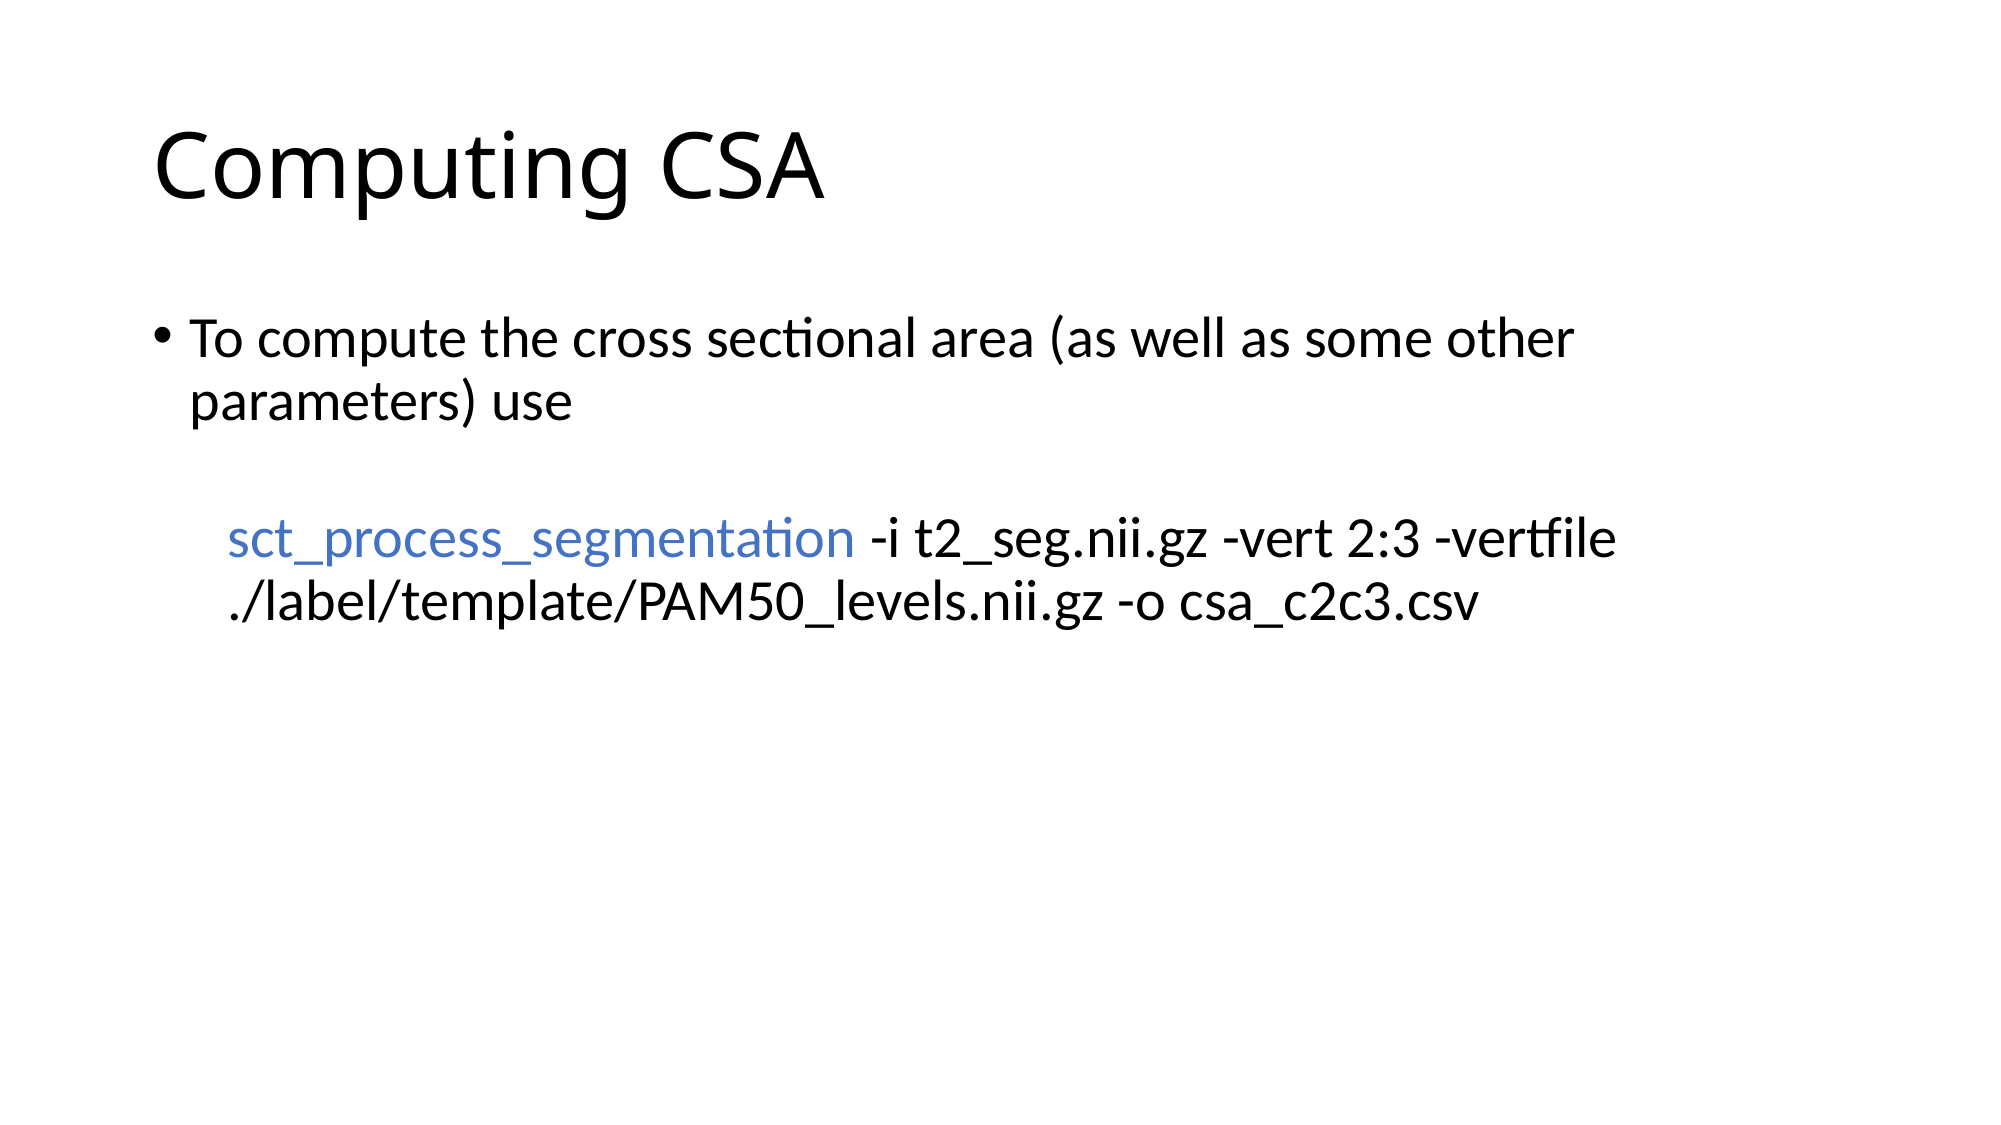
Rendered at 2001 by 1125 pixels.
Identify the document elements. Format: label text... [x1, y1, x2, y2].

list To compute the cross sectional area (as well as some other parameters) use sct_process_segmentation -i t2_seg.nii.gz -vert 2:3 -vertfile ./label/template/PAM50_levels.nii.gz -o csa_c2c3.csv [137, 299, 1863, 1014]
title Computing CSA [137, 59, 1863, 278]
